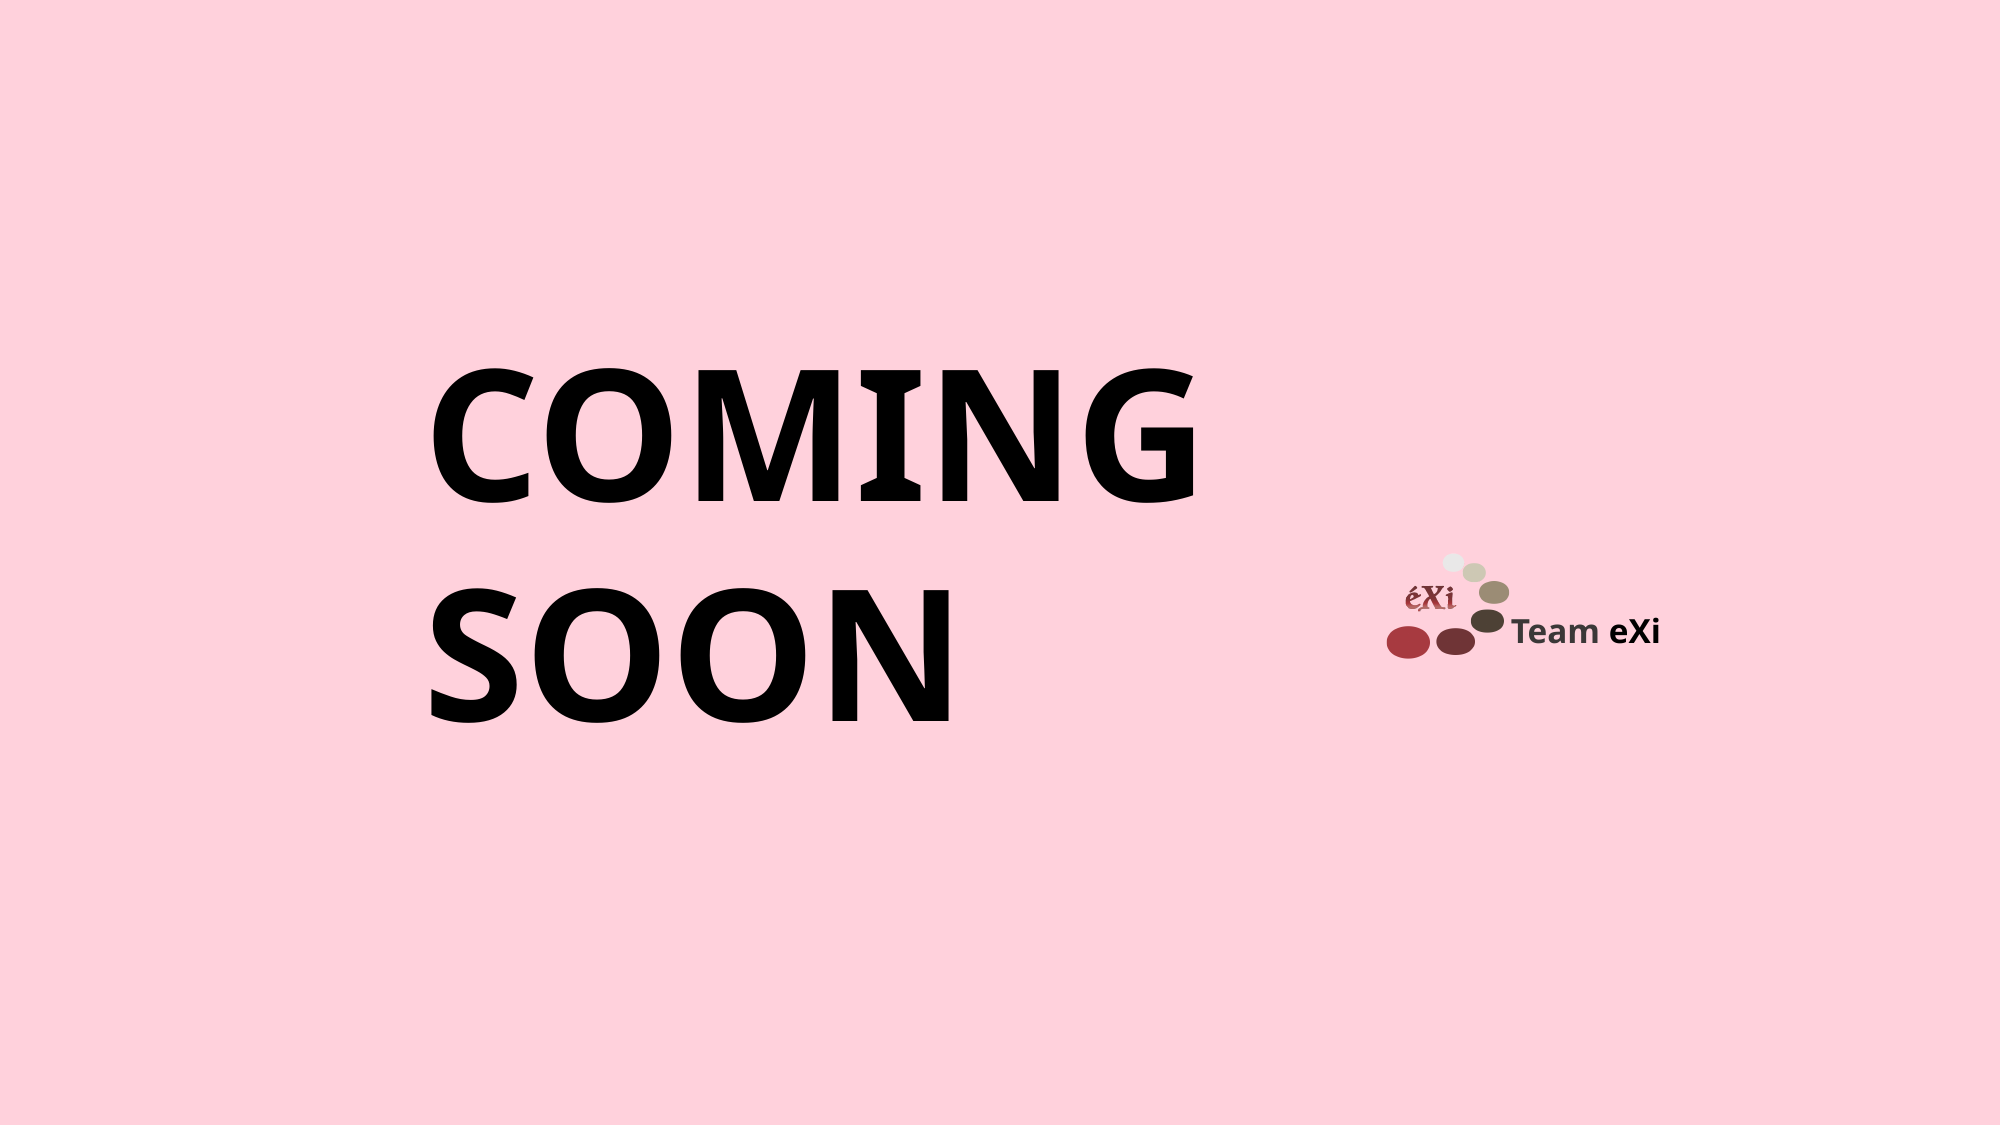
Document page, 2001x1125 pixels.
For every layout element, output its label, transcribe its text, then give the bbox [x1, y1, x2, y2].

picture [1382, 547, 1513, 659]
text_box Team eXi [1513, 602, 1686, 658]
text_box COMING SOON [409, 310, 1591, 765]
